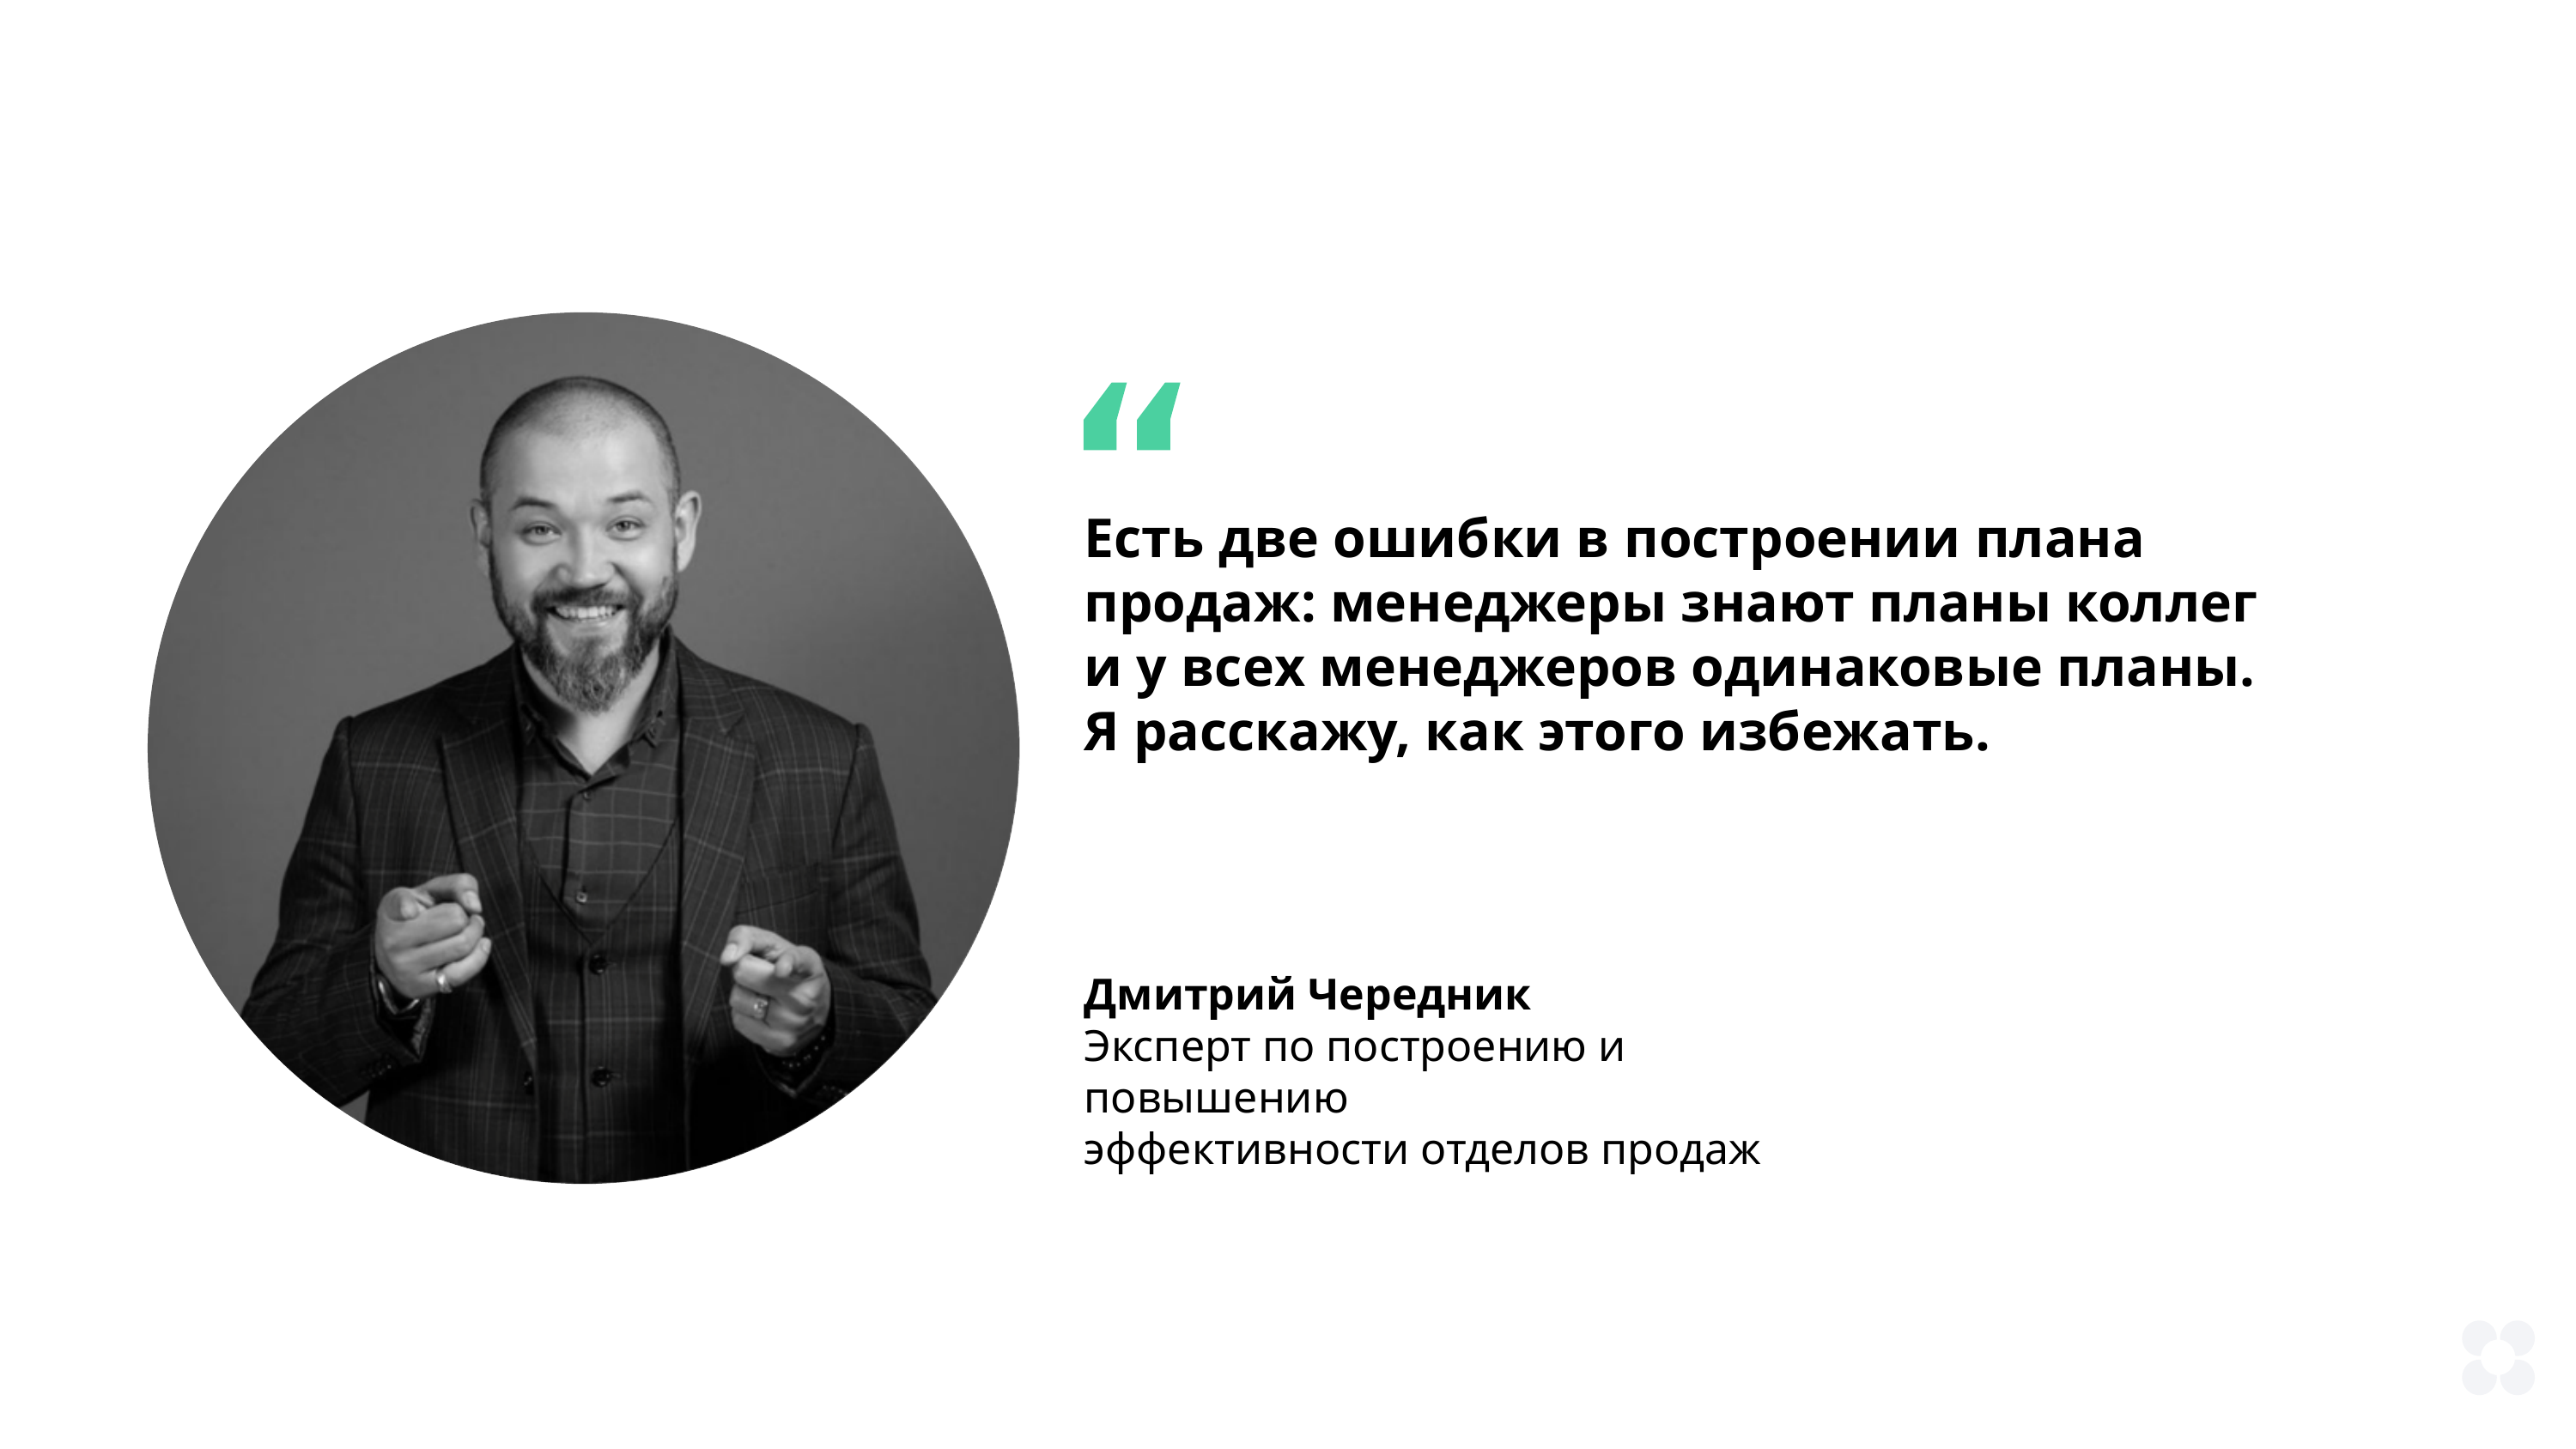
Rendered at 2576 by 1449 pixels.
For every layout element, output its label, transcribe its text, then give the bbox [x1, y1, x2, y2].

text_box [1083, 382, 1127, 451]
picture [147, 312, 1020, 1185]
text_box Дмитрий Чередник Эксперт по построению и повышению эффективности отделов продаж [1084, 938, 1890, 1253]
text_box [1137, 382, 1181, 451]
text_box Есть две ошибки в построении плана продаж: менеджеры знают планы коллег и у всех менеджеров одинаковые планы. Я расскажу, как этого избежать. [1084, 486, 2293, 905]
